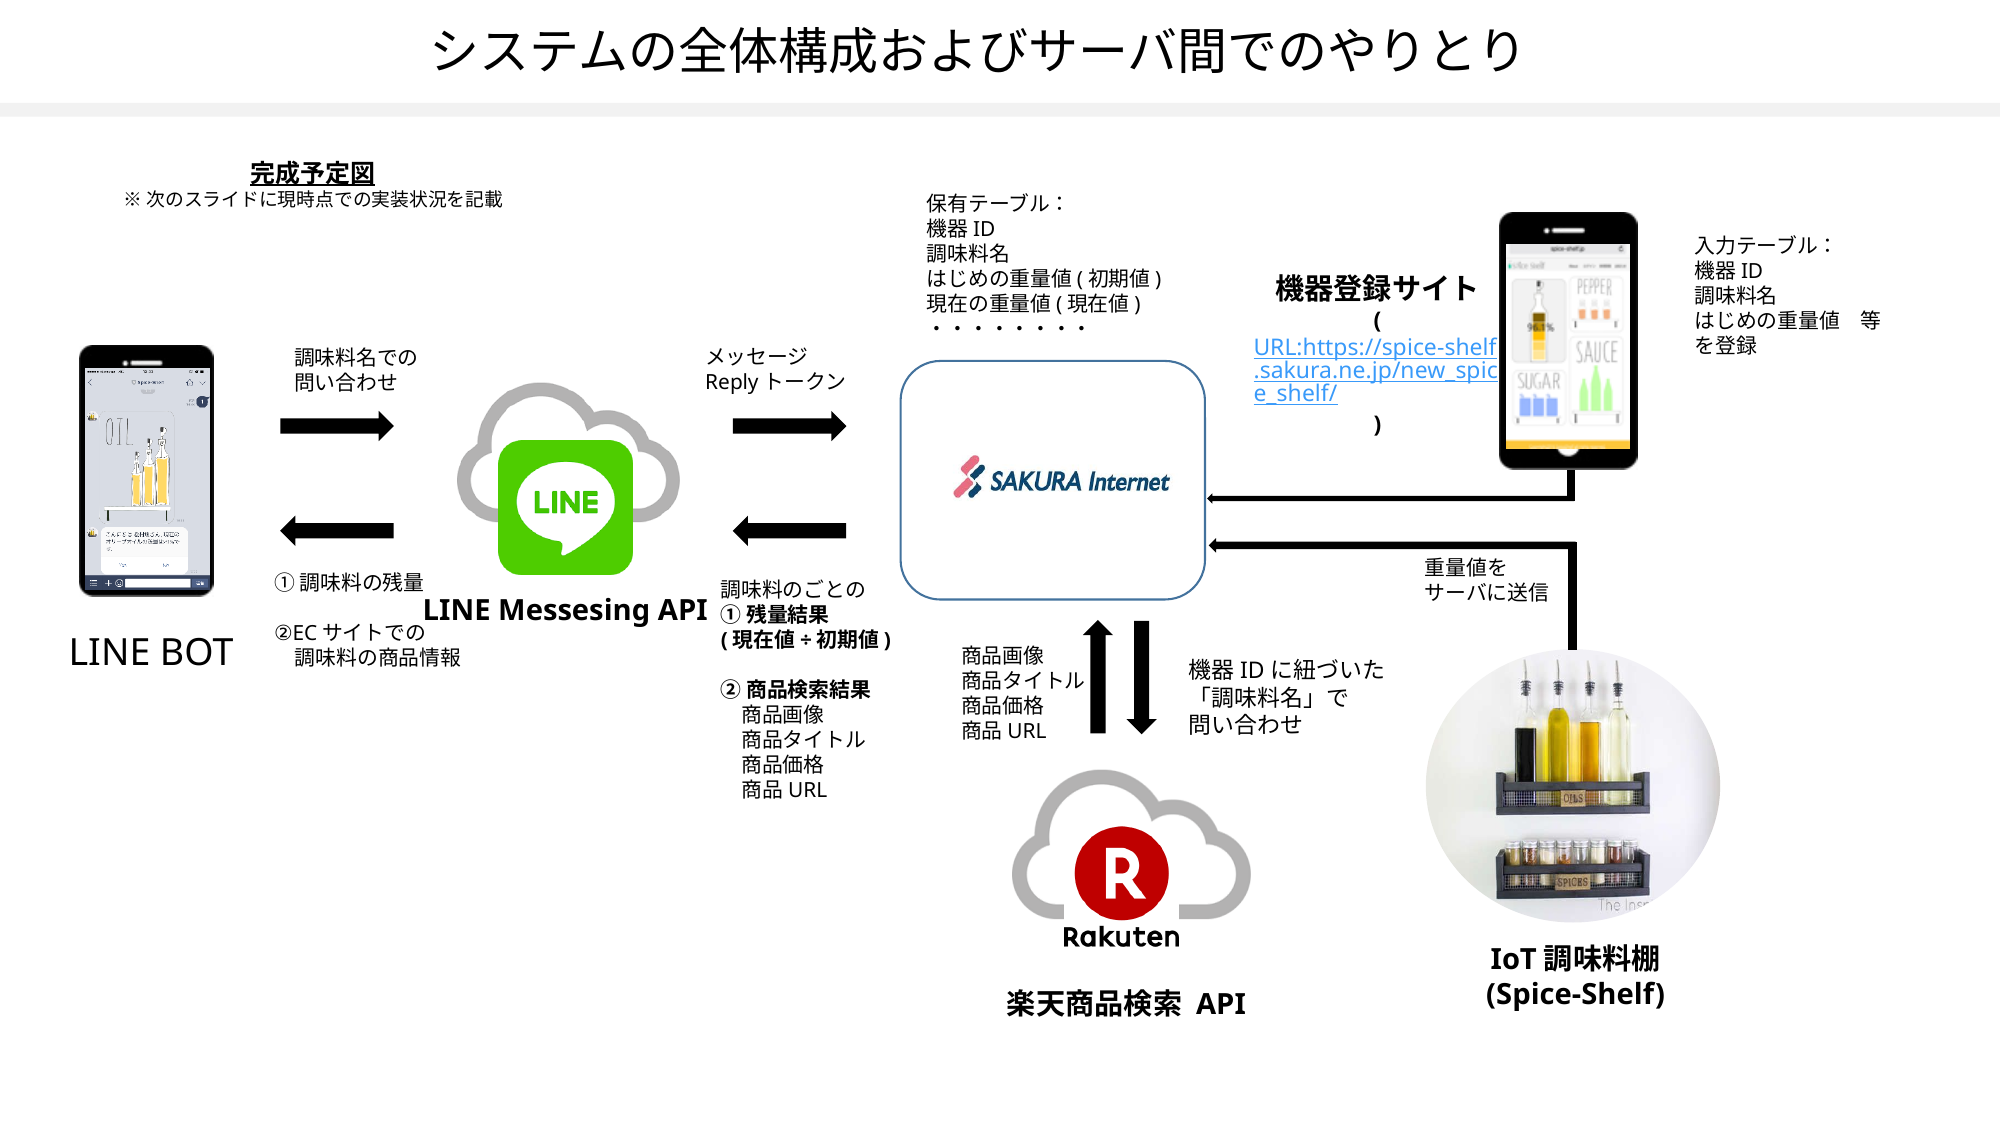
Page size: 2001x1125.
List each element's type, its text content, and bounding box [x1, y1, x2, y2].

text_box [1082, 618, 1116, 735]
text_box [1123, 619, 1160, 736]
text_box LINE BOT [53, 620, 249, 681]
text_box IoT調味料棚 (Spice-Shelf) [1437, 932, 1715, 1018]
text_box [899, 359, 1207, 601]
text_box 入力テーブル： 機器ID 調味料名 はじめの重量値 等 を登録 [1679, 225, 1897, 365]
picture [445, 361, 693, 575]
title システムの全体構成およびサーバ間でのやりとり [116, 21, 1842, 87]
text_box メッセージ Replyトークン [690, 336, 862, 401]
text_box 機器IDに紐づいた 「調味料名」で 問い合わせ [1173, 648, 1400, 746]
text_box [1208, 538, 1576, 650]
text_box [279, 408, 396, 444]
text_box [278, 513, 395, 549]
text_box ①調味料の残量 ②ECサイトでの 調味料の商品情報 [259, 561, 476, 677]
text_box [1207, 424, 1575, 504]
text_box LINE Messesing API [476, 584, 706, 635]
text_box 楽天商品検索 API [929, 977, 1324, 1028]
text_box 調味料名での 問い合わせ [279, 336, 434, 402]
text_box 機器登録サイト (URL:https://spice-shelf.sakura.ne.jp/new_spice_shelf/) [1238, 263, 1499, 399]
picture [1000, 747, 1265, 947]
text_box [731, 408, 848, 444]
picture [944, 446, 1183, 513]
text_box 商品画像 商品タイトル 商品価格 商品URL [946, 634, 1101, 750]
text_box [731, 513, 848, 549]
text_box 調味料のごとの ①残量結果 (現在値÷初期値) ②商品検索結果 商品画像 商品タイトル 商品価格 商品URL [706, 569, 906, 809]
picture [1425, 649, 1721, 923]
text_box 保有テーブル： 機器ID 調味料名 はじめの重量値(初期値) 現在の重量値(現在値) ・・・・・・・・ [911, 182, 1177, 348]
picture [79, 345, 214, 597]
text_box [1499, 212, 1638, 470]
text_box 完成予定図 ※次のスライドに現時点での実装状況を記載 [37, 150, 589, 218]
